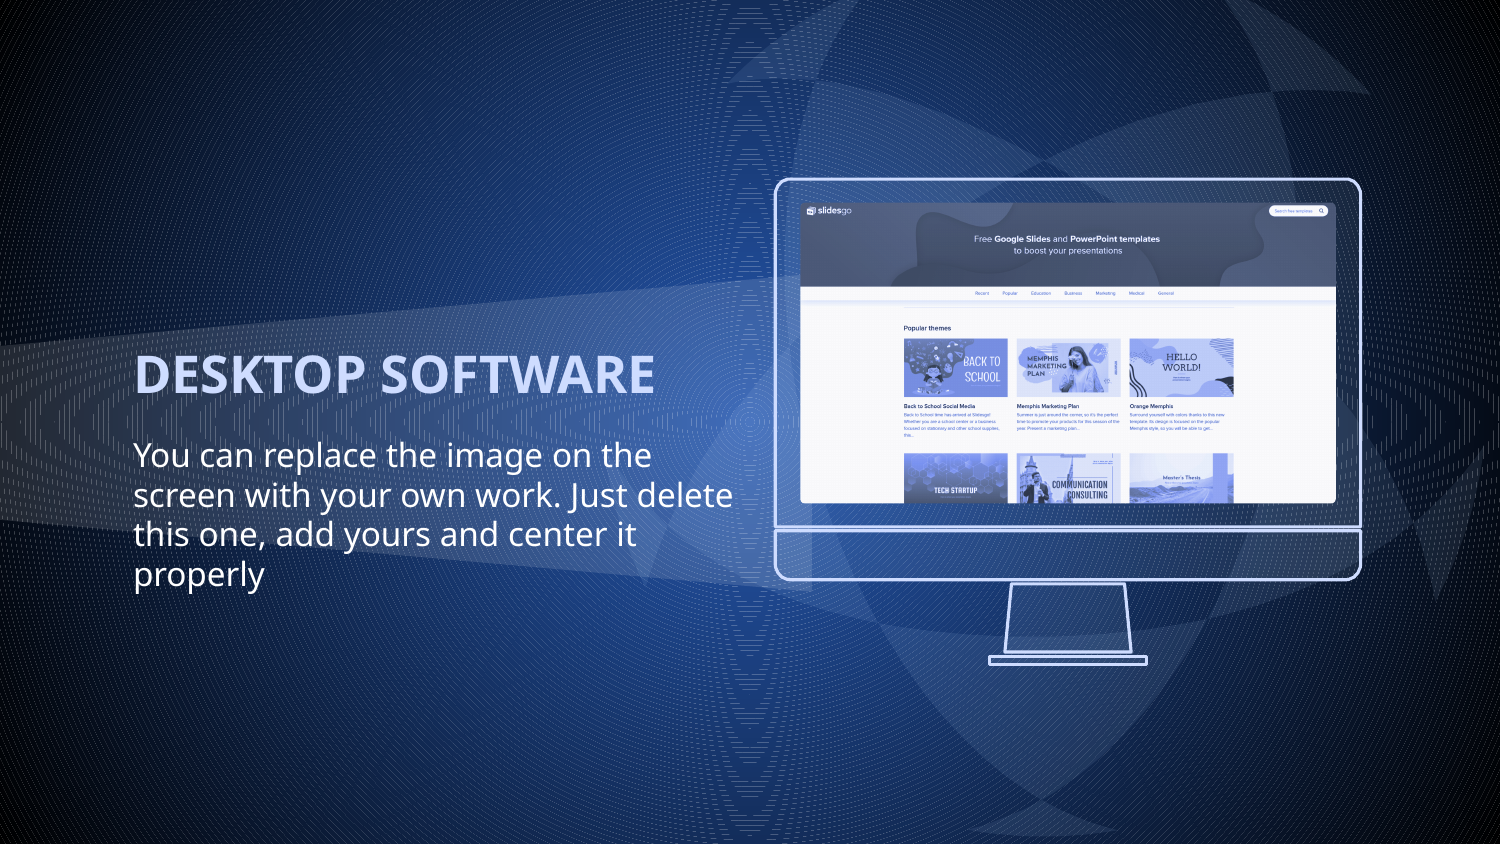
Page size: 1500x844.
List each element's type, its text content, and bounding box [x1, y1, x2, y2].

picture [799, 202, 1337, 504]
subtitle You can replace the image on the screen with your own work. Just delete this one, add yours and center it properly [118, 419, 750, 645]
title DESKTOP SOFTWARE [118, 265, 750, 419]
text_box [774, 178, 1361, 665]
